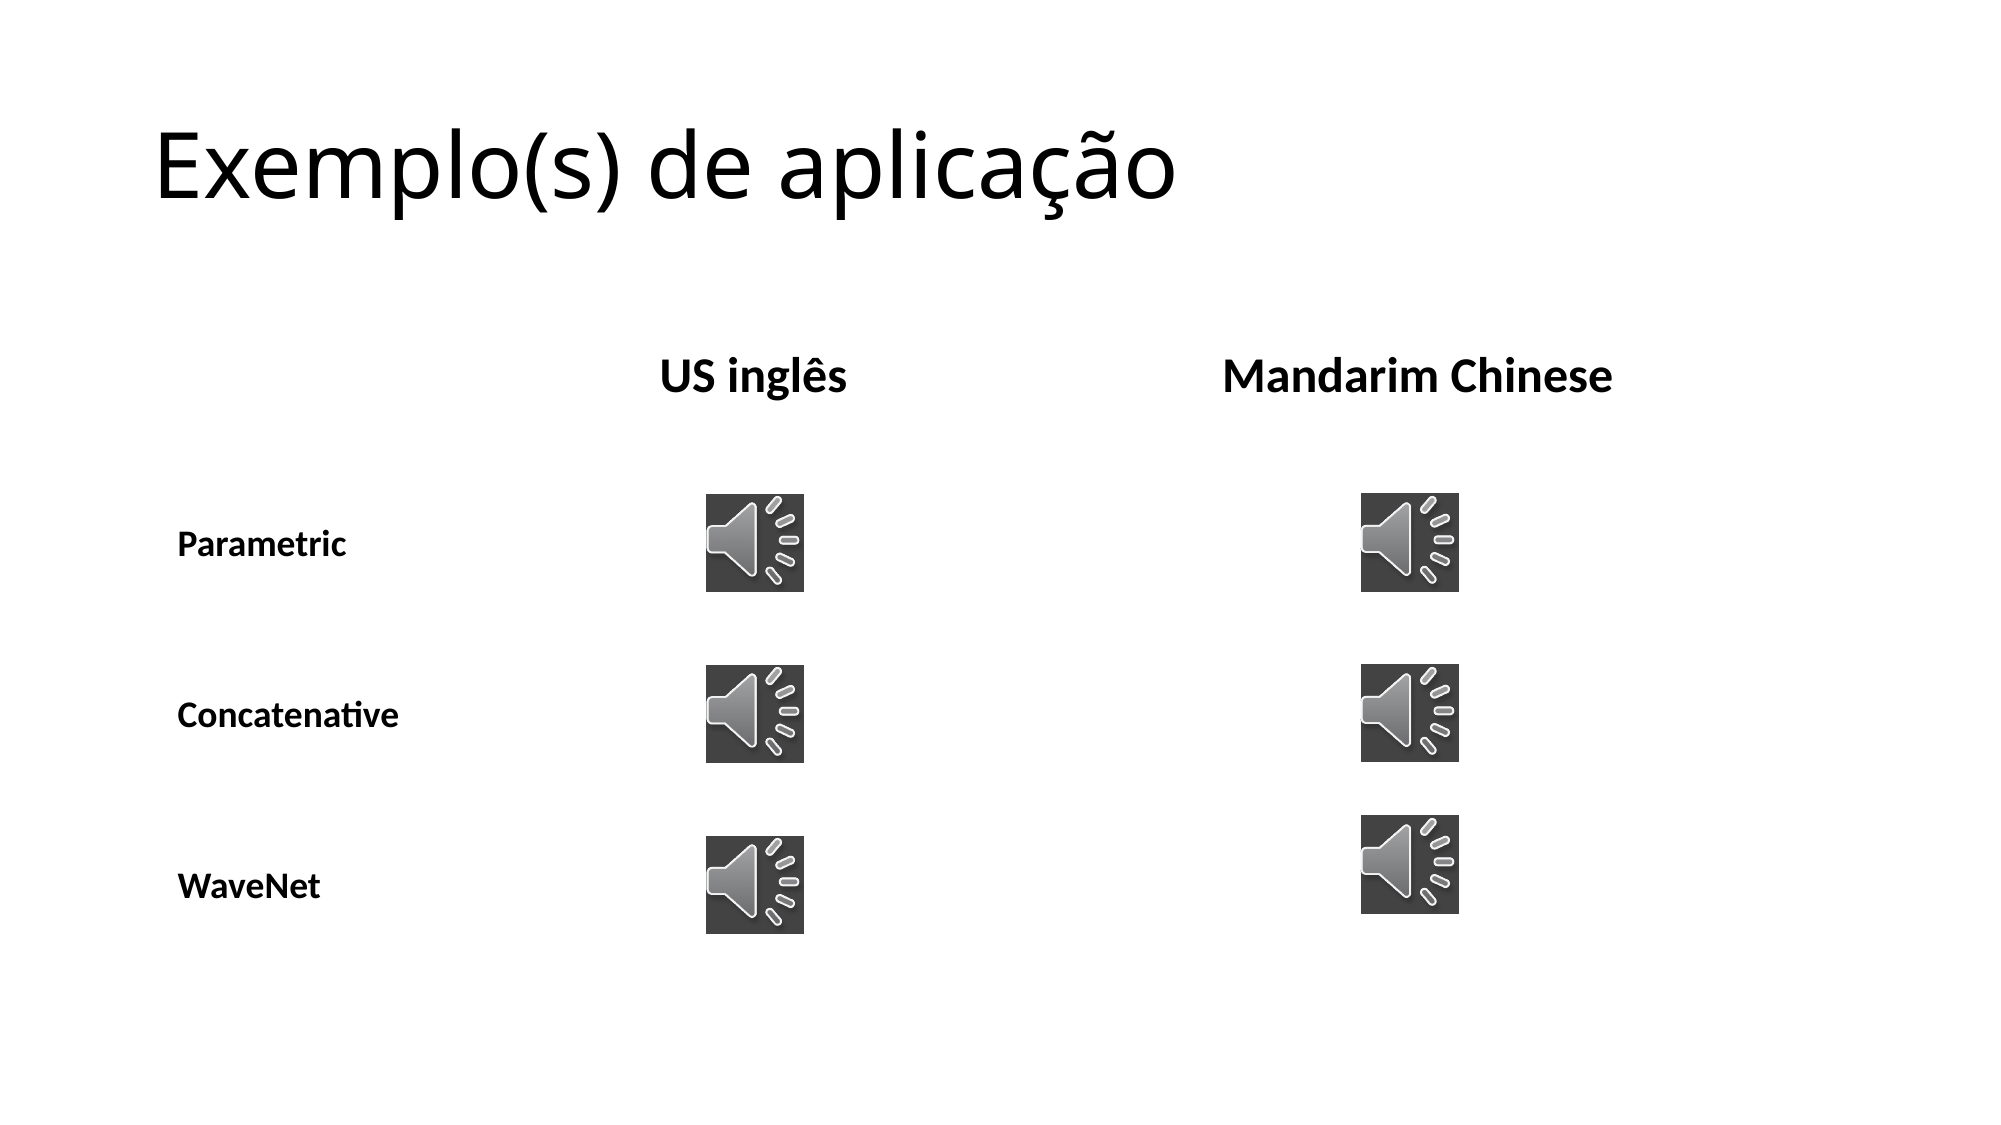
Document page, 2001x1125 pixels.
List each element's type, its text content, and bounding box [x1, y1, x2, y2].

title Exemplo(s) de aplicação [137, 59, 1863, 278]
list Mandarim Chinese [1207, 275, 1782, 411]
picture [1360, 492, 1461, 593]
picture [1360, 814, 1461, 915]
list US inglês [644, 275, 1162, 411]
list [705, 493, 806, 594]
picture [1360, 663, 1461, 764]
picture [705, 834, 806, 935]
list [705, 664, 806, 765]
text_box WaveNet [162, 853, 336, 914]
text_box Concatenative [162, 682, 415, 743]
text_box Parametric [162, 512, 362, 572]
